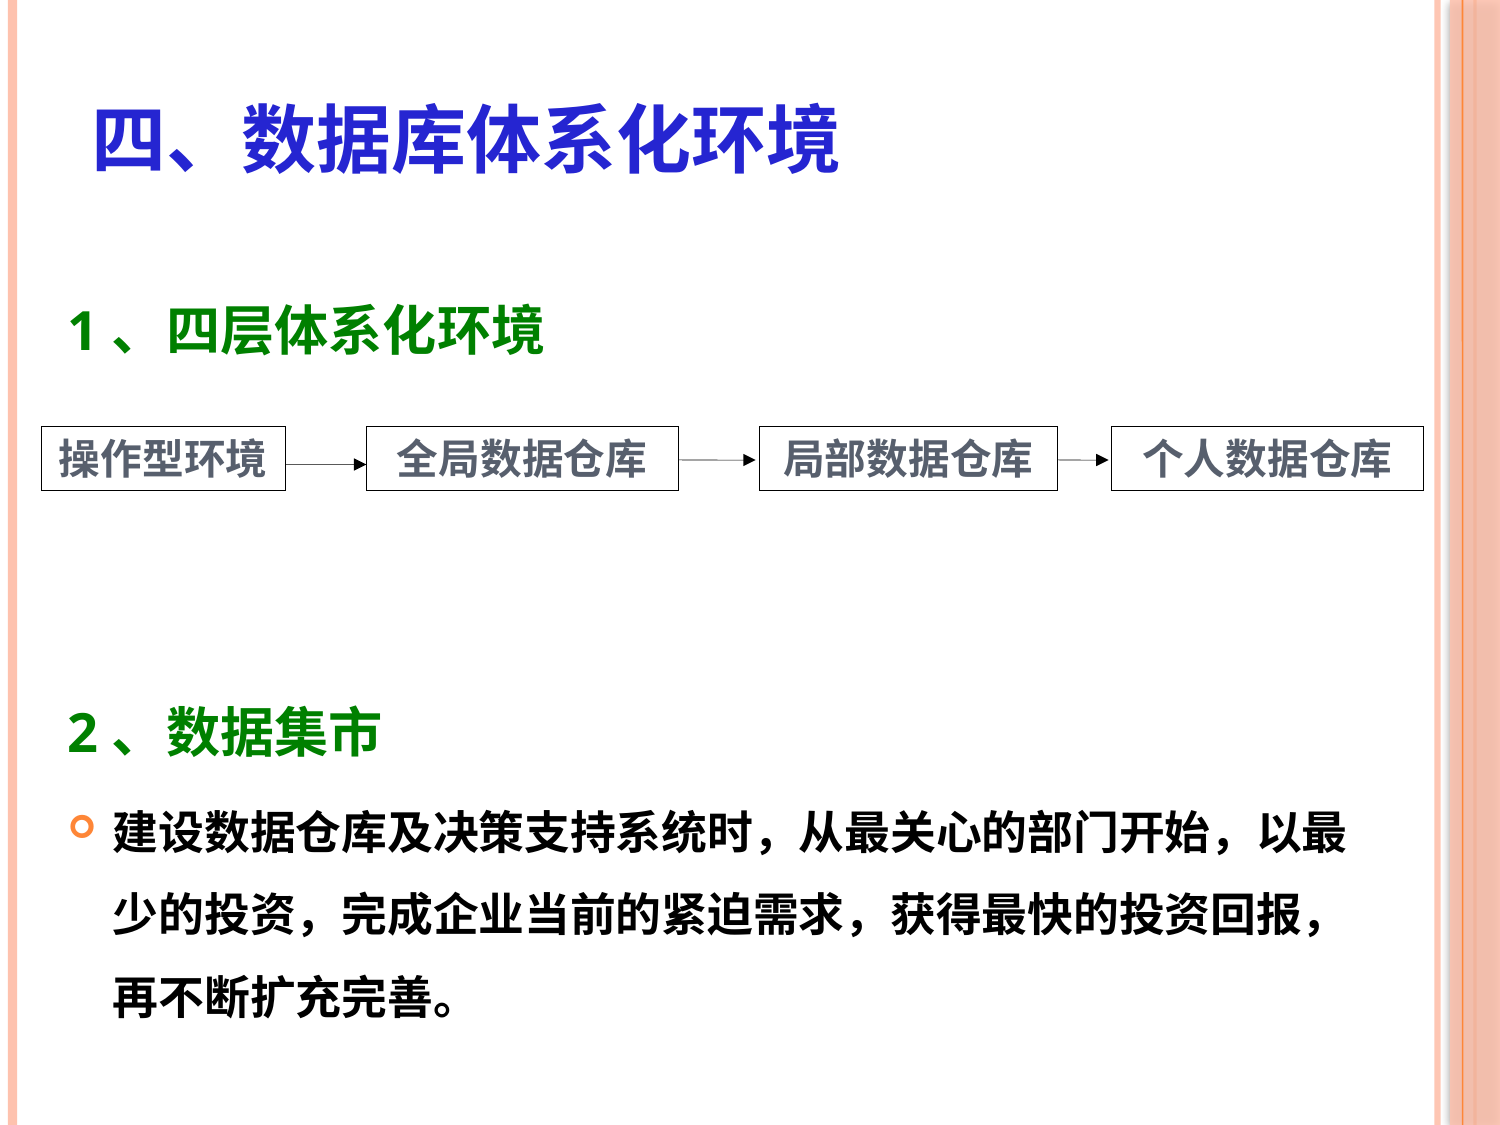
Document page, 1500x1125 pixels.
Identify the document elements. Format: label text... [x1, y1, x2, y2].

title 四、数据库体系化环境 [76, 77, 1377, 197]
list 1、四层体系化环境 2、数据集市 建设数据仓库及决策支持系统时，从最关心的部门开始，以最少的投资，完成企业当前的紧迫需求，获得最快的投资回报，再不断扩充完善。 [53, 502, 1400, 1012]
list 1、四层体系化环境 2、数据集市 建设数据仓库及决策支持系统时，从最关心的部门开始，以最少的投资，完成企业当前的紧迫需求，获得最快的投资回报，再不断扩充完善。 [53, 256, 1400, 422]
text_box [40, 425, 1424, 493]
